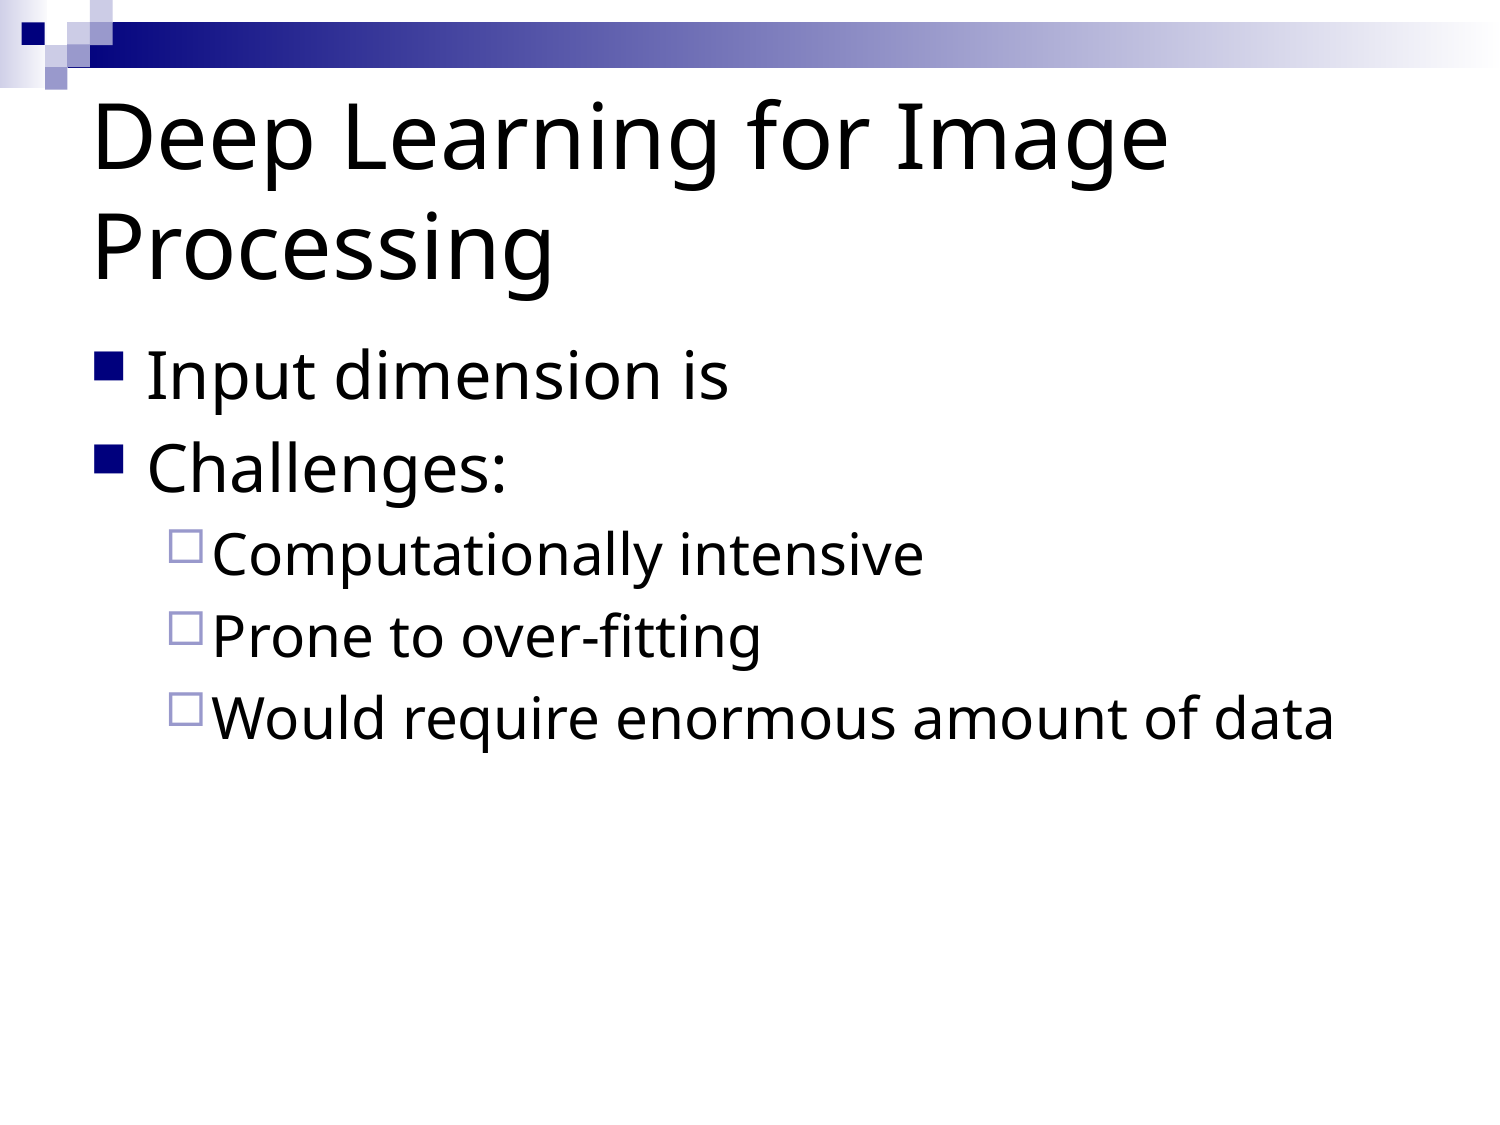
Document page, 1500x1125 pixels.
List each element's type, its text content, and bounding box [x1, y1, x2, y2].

title Deep Learning for Image Processing [75, 75, 1425, 300]
